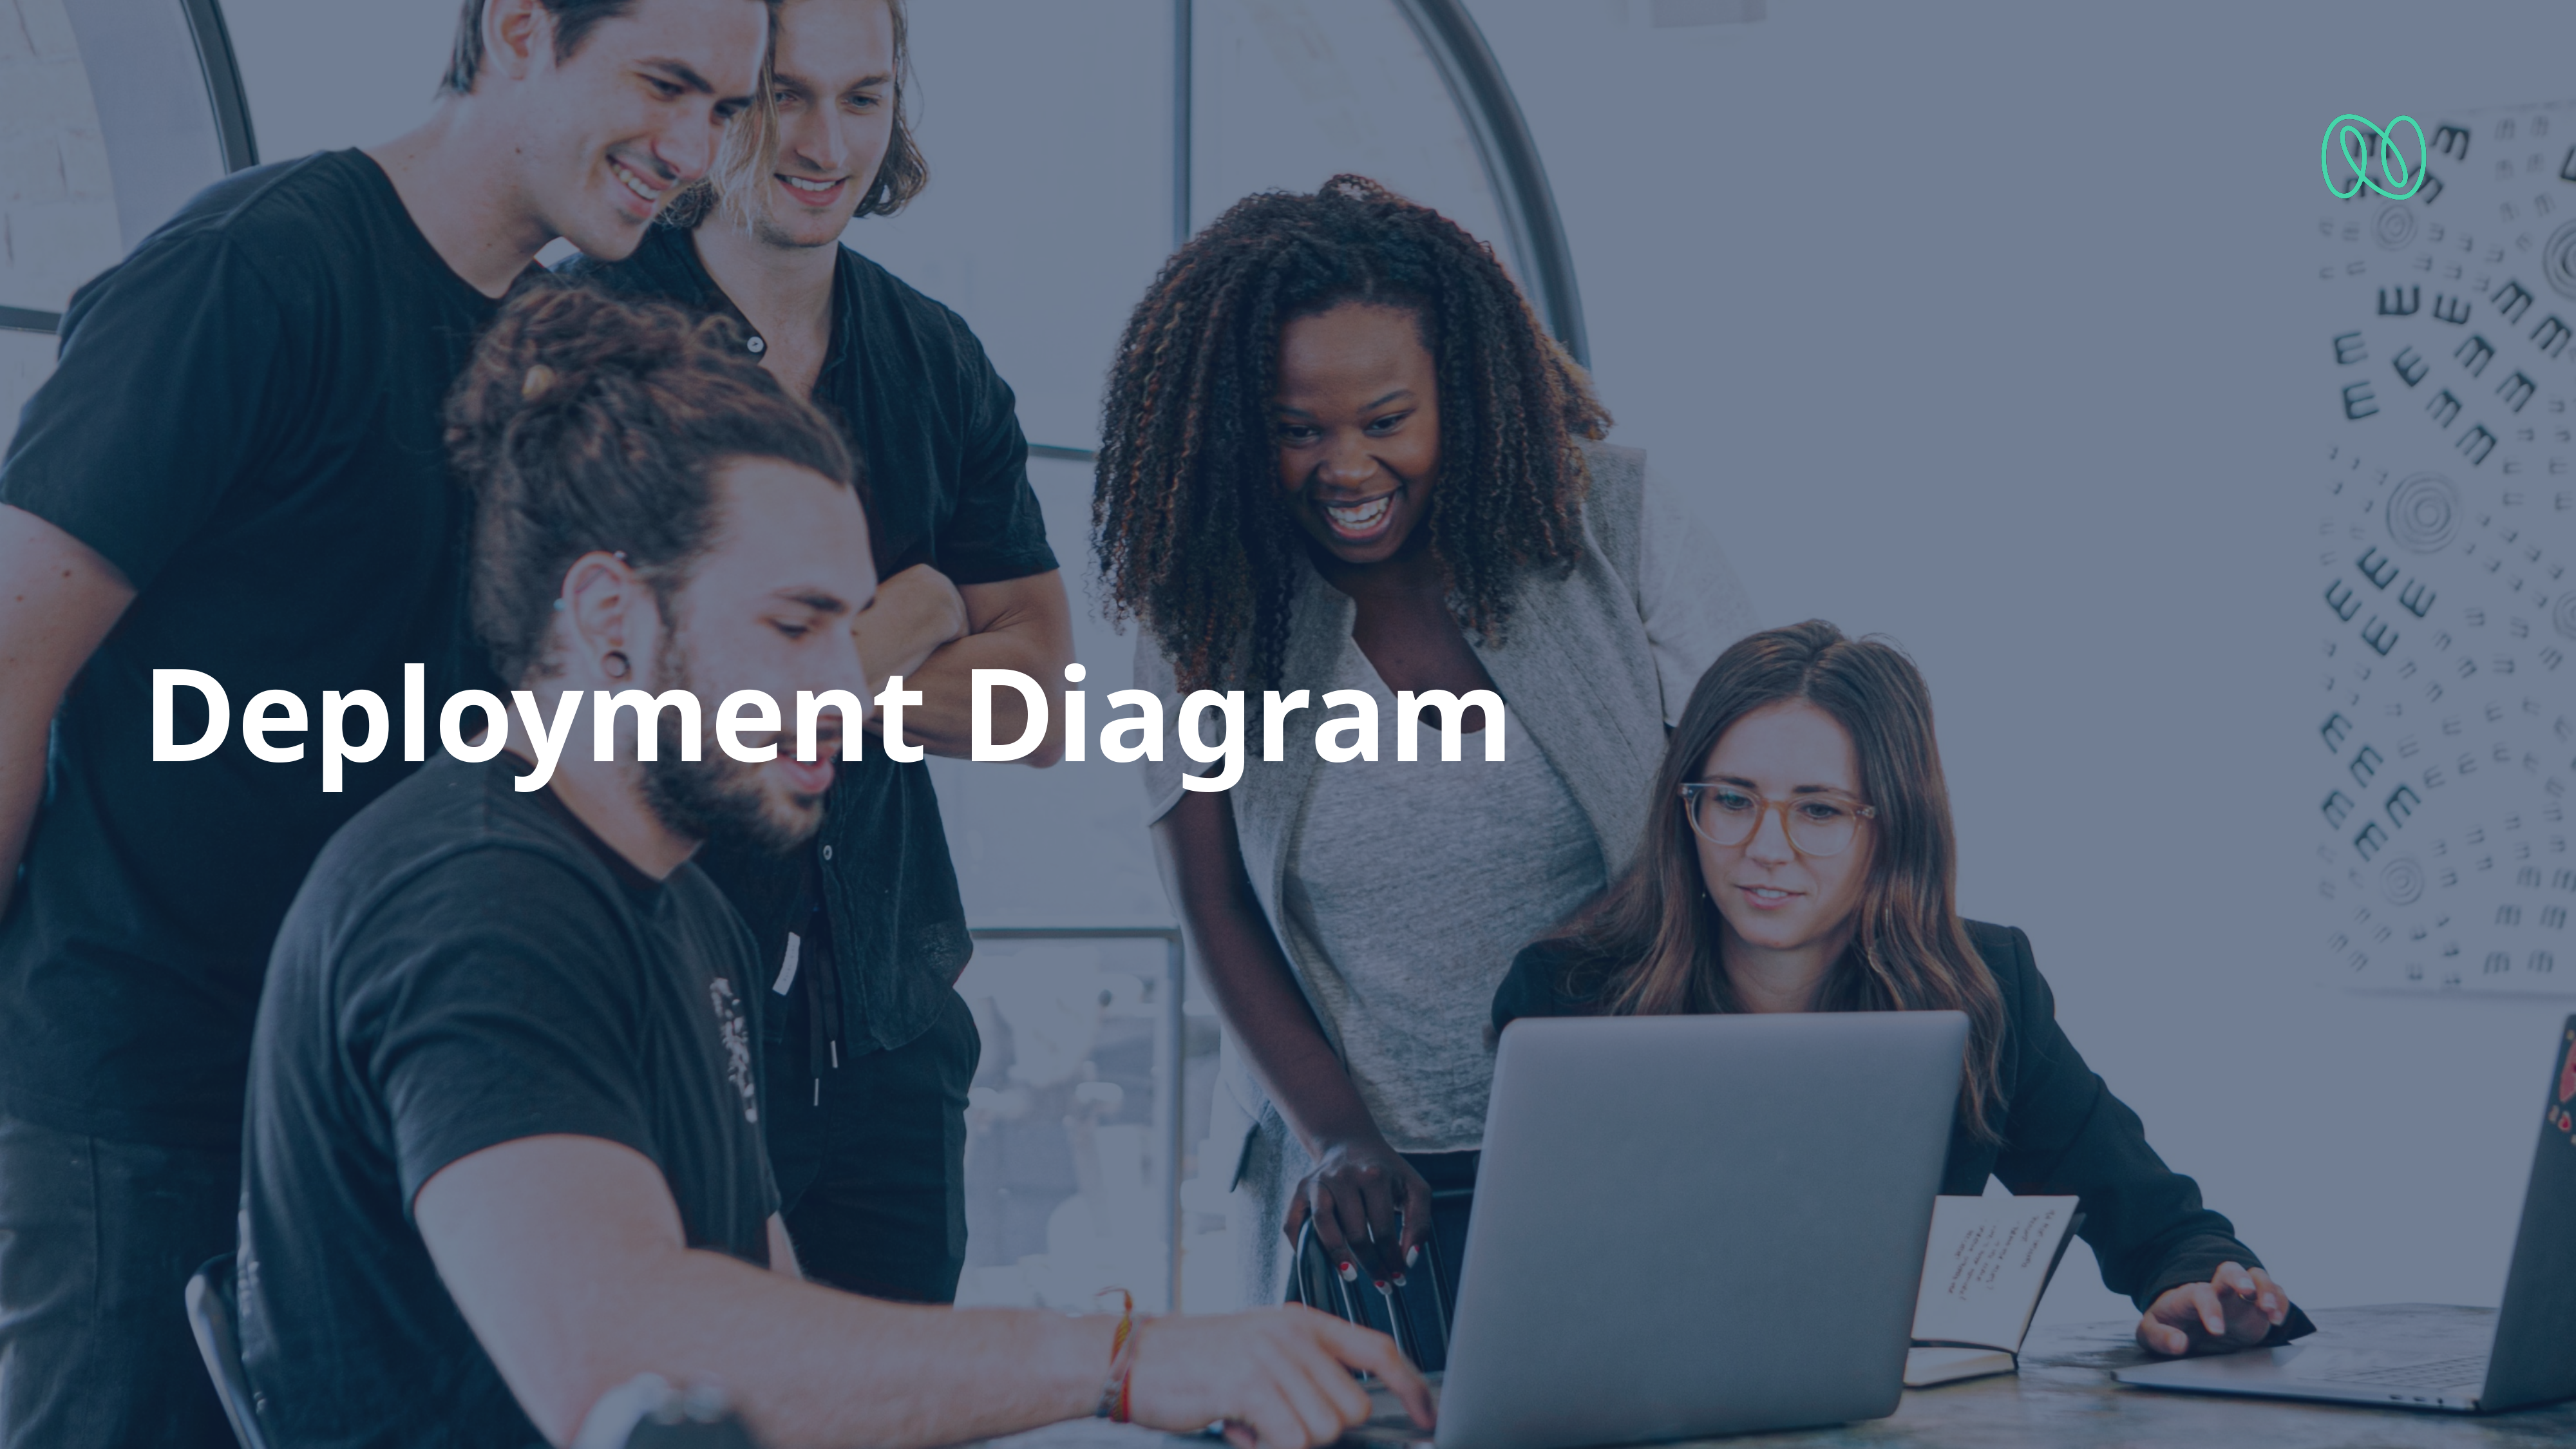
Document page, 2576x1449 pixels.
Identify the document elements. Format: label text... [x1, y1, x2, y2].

picture [2291, 80, 2463, 232]
text_box Deployment Diagram [122, 652, 2391, 796]
